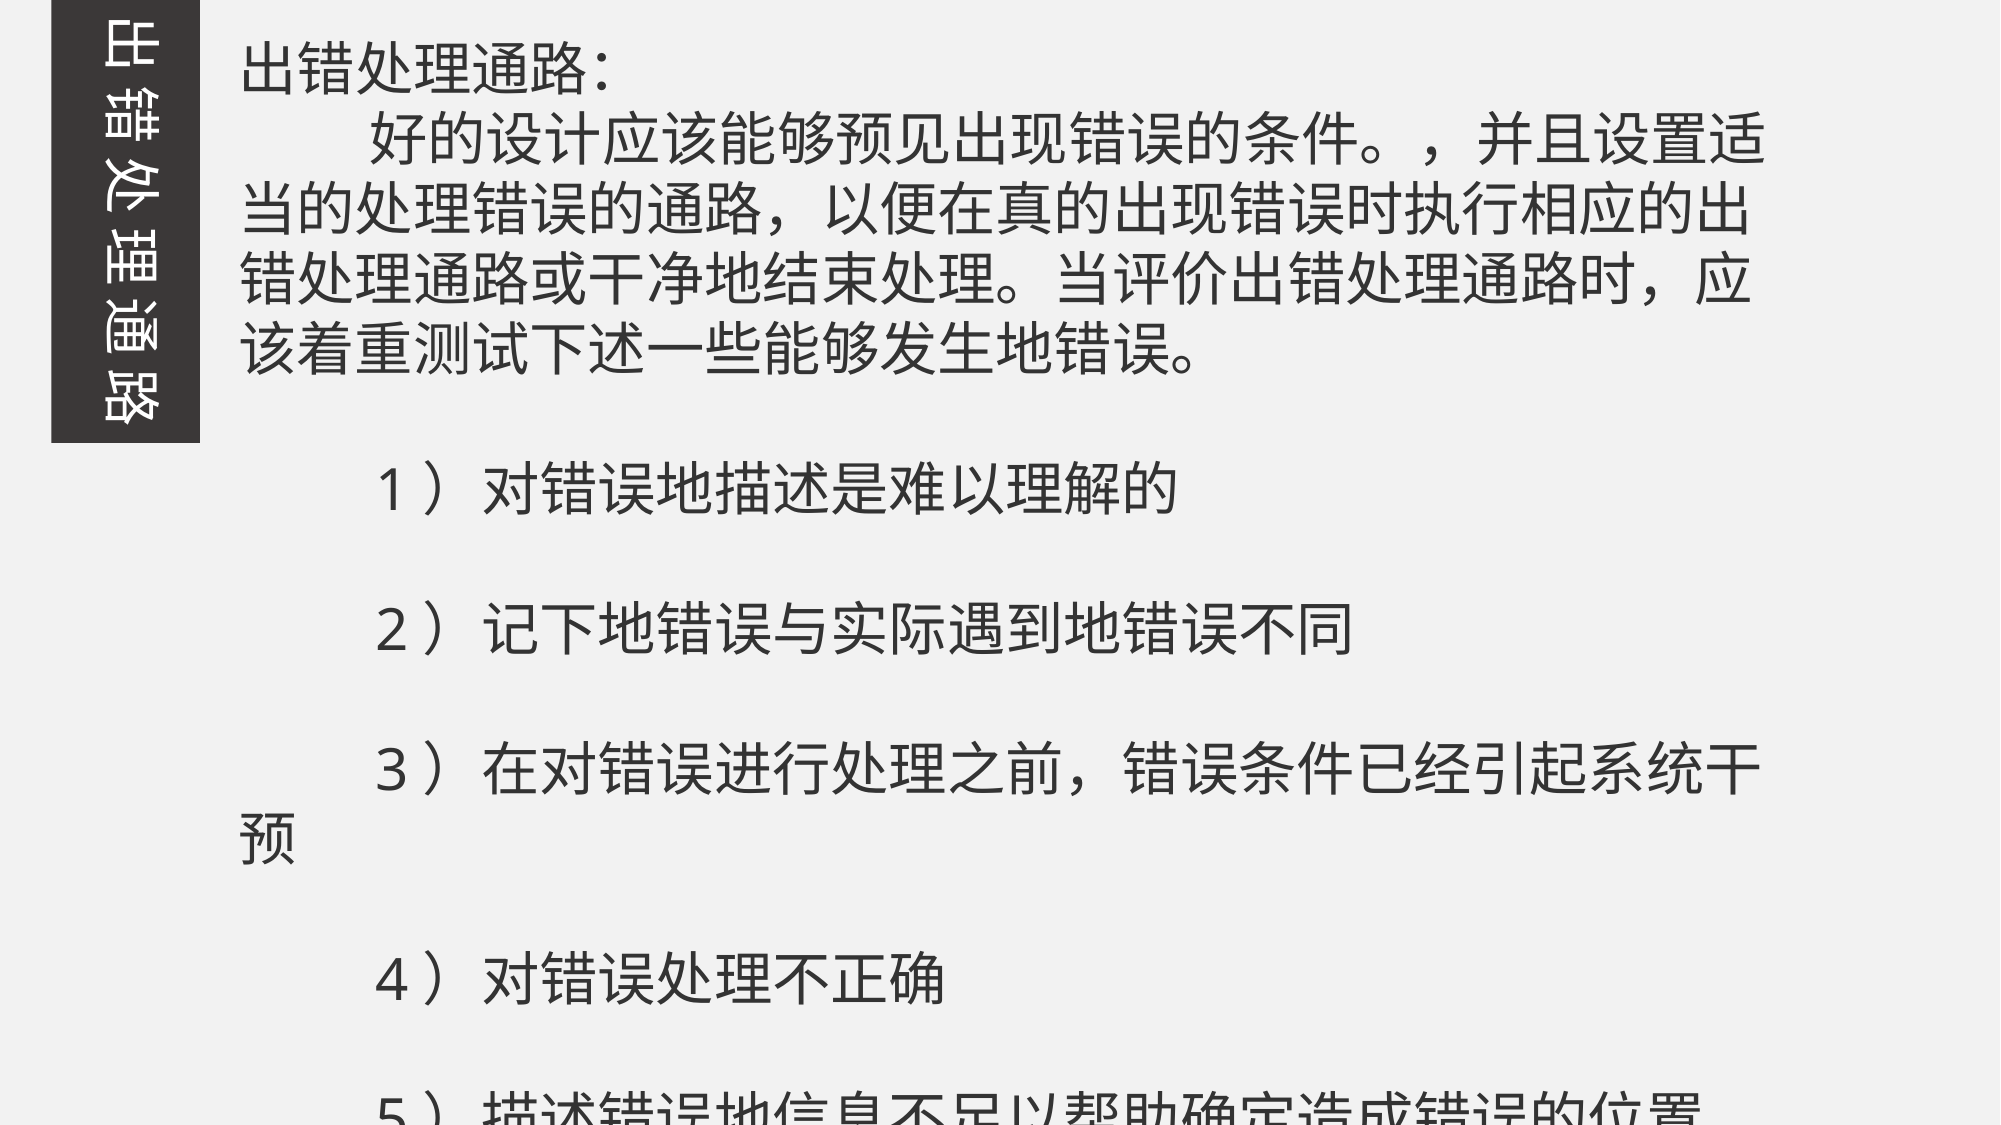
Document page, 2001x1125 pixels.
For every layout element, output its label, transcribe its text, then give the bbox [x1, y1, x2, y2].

text_box 出错处理通路： 好的设计应该能够预见出现错误的条件。，并且设置适当的处理错误的通路，以便在真的出现错误时执行相应的出错处理通路或干净地结束处理。当评价出错处理通路时，应该着重测试下述一些能够发生地错误。 1）对错误地描述是难以理解的 2）记下地错误与实际遇到地错误不同 3）在对错误进行处理之前，错误条件已经引起系统干预 4）对错误处理不正确 5）描述错误地信息不足以帮助确定造成错误的位置 [223, 24, 1820, 1125]
text_box [50, 0, 75, 444]
text_box 出错处理通路 [75, 0, 177, 455]
text_box [177, 0, 201, 444]
